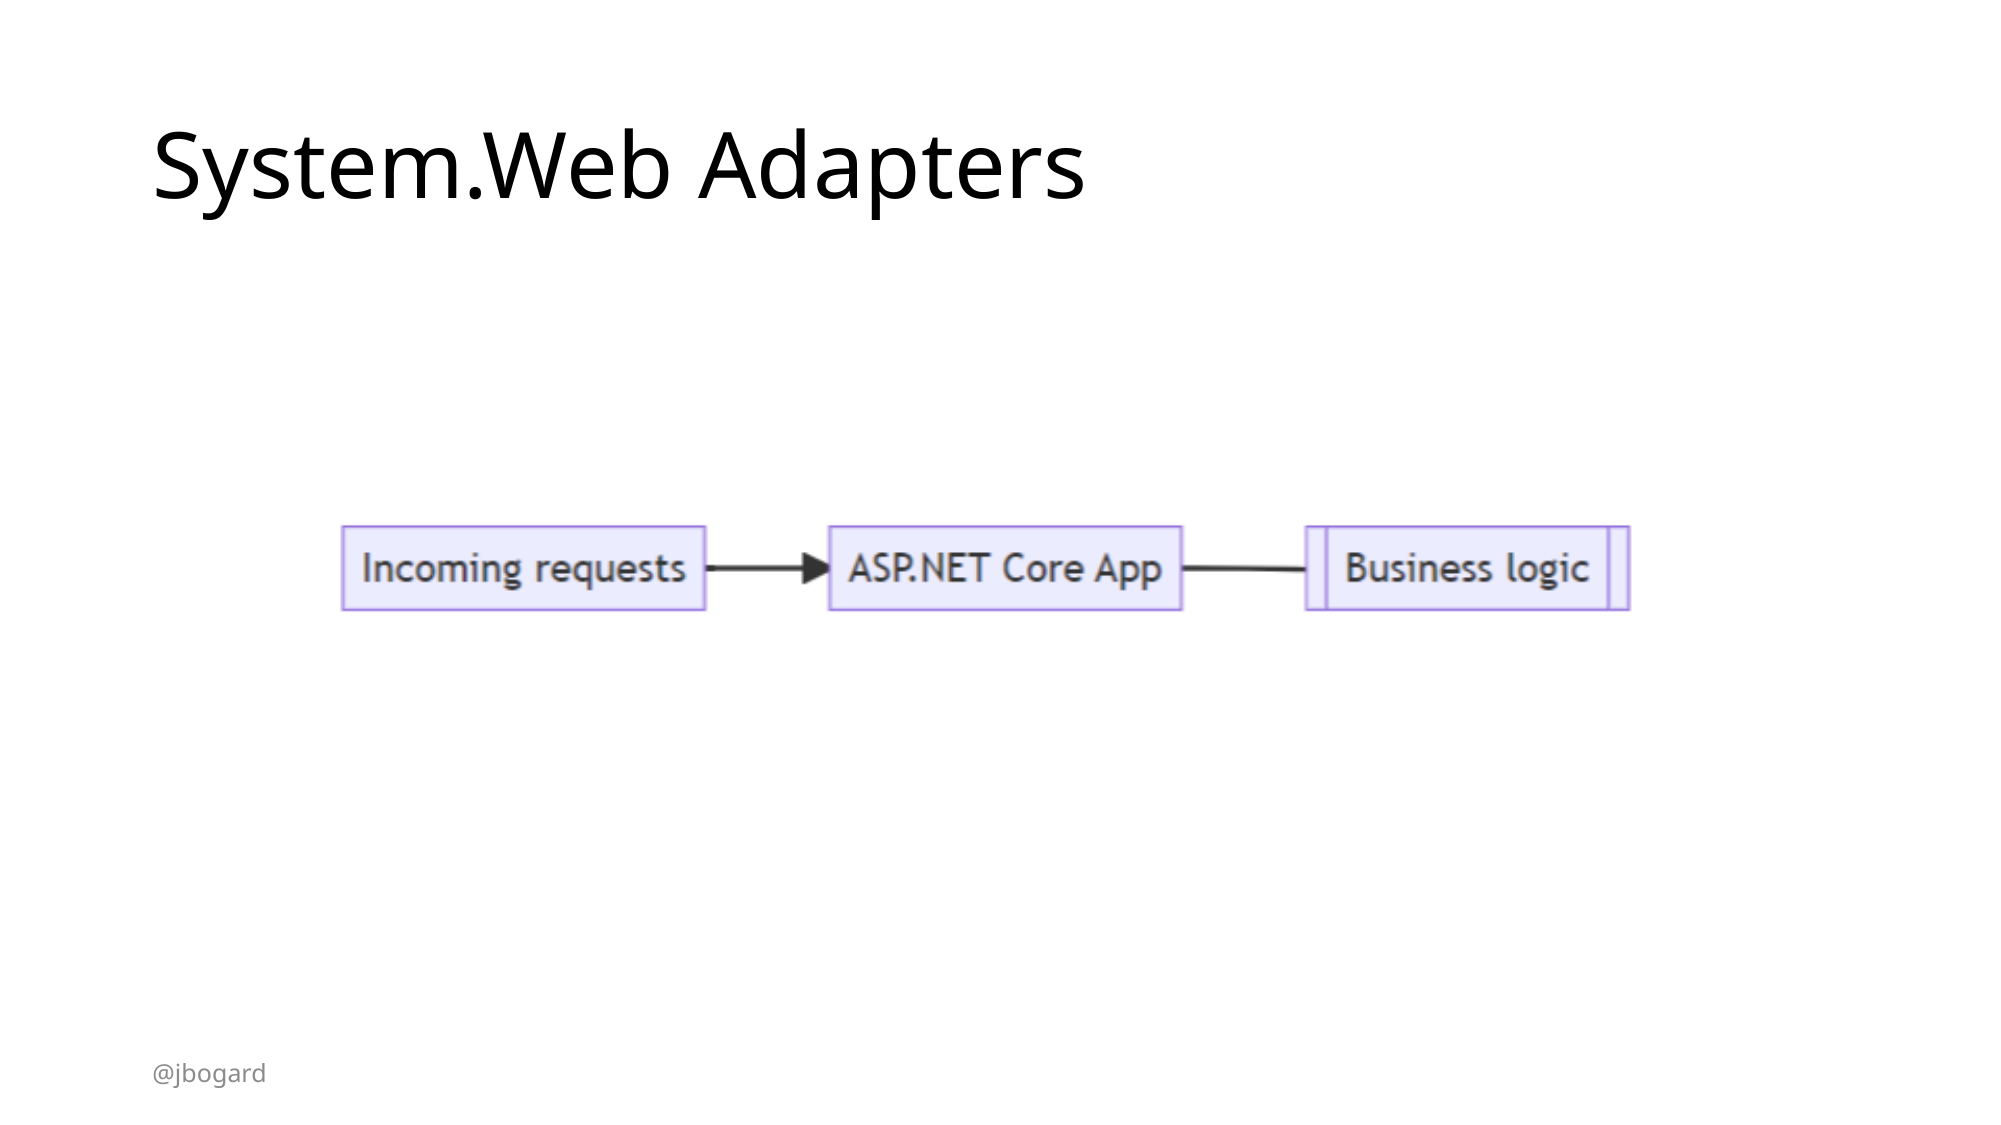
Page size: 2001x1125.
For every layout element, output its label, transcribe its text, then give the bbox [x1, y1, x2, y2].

picture [287, 455, 1713, 670]
slide_number @jbogard [137, 1042, 588, 1103]
title System.Web Adapters [137, 59, 1863, 278]
